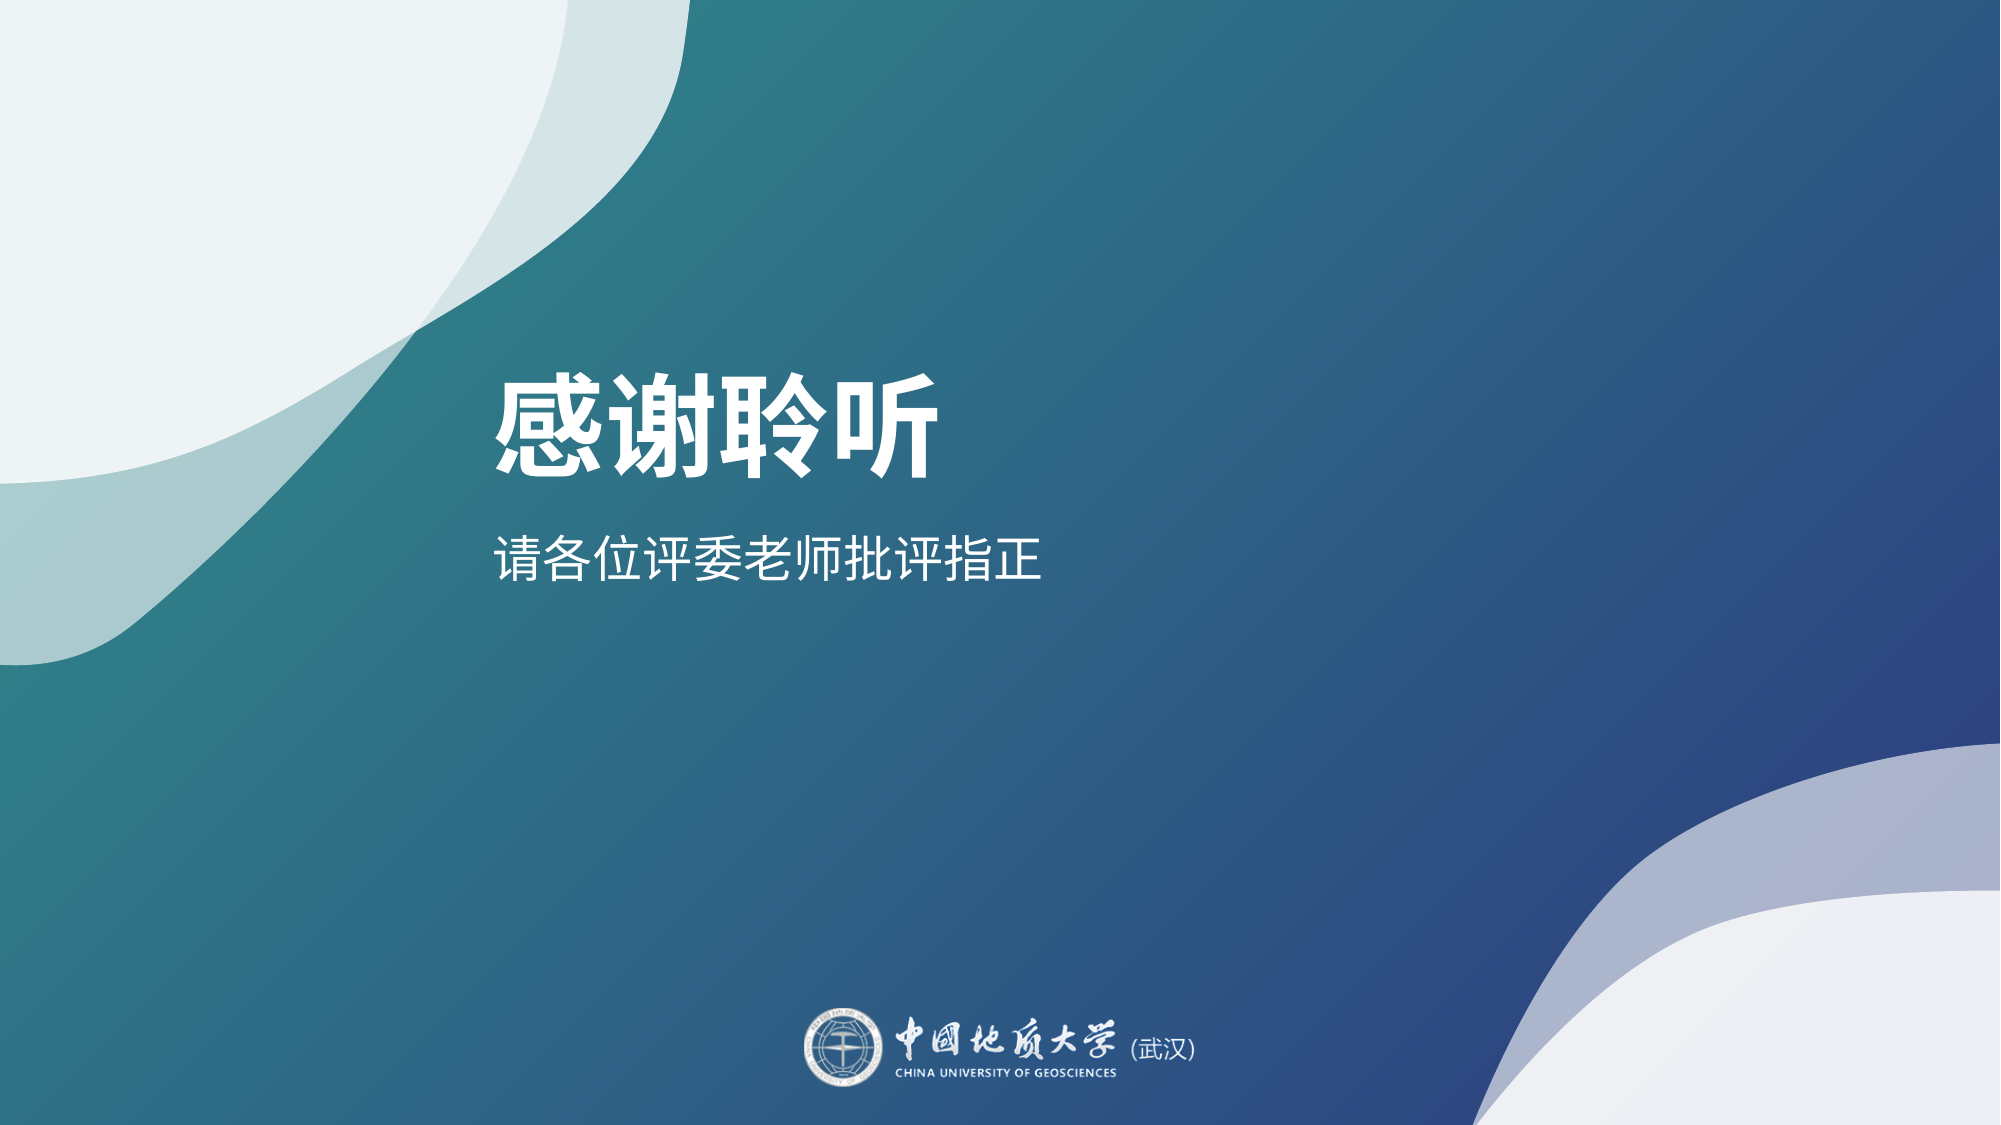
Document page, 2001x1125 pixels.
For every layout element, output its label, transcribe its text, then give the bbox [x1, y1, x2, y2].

picture [804, 1008, 1196, 1087]
list 请各位评委老师批评指正 [478, 519, 1805, 617]
list 感谢聆听 [478, 349, 1805, 519]
